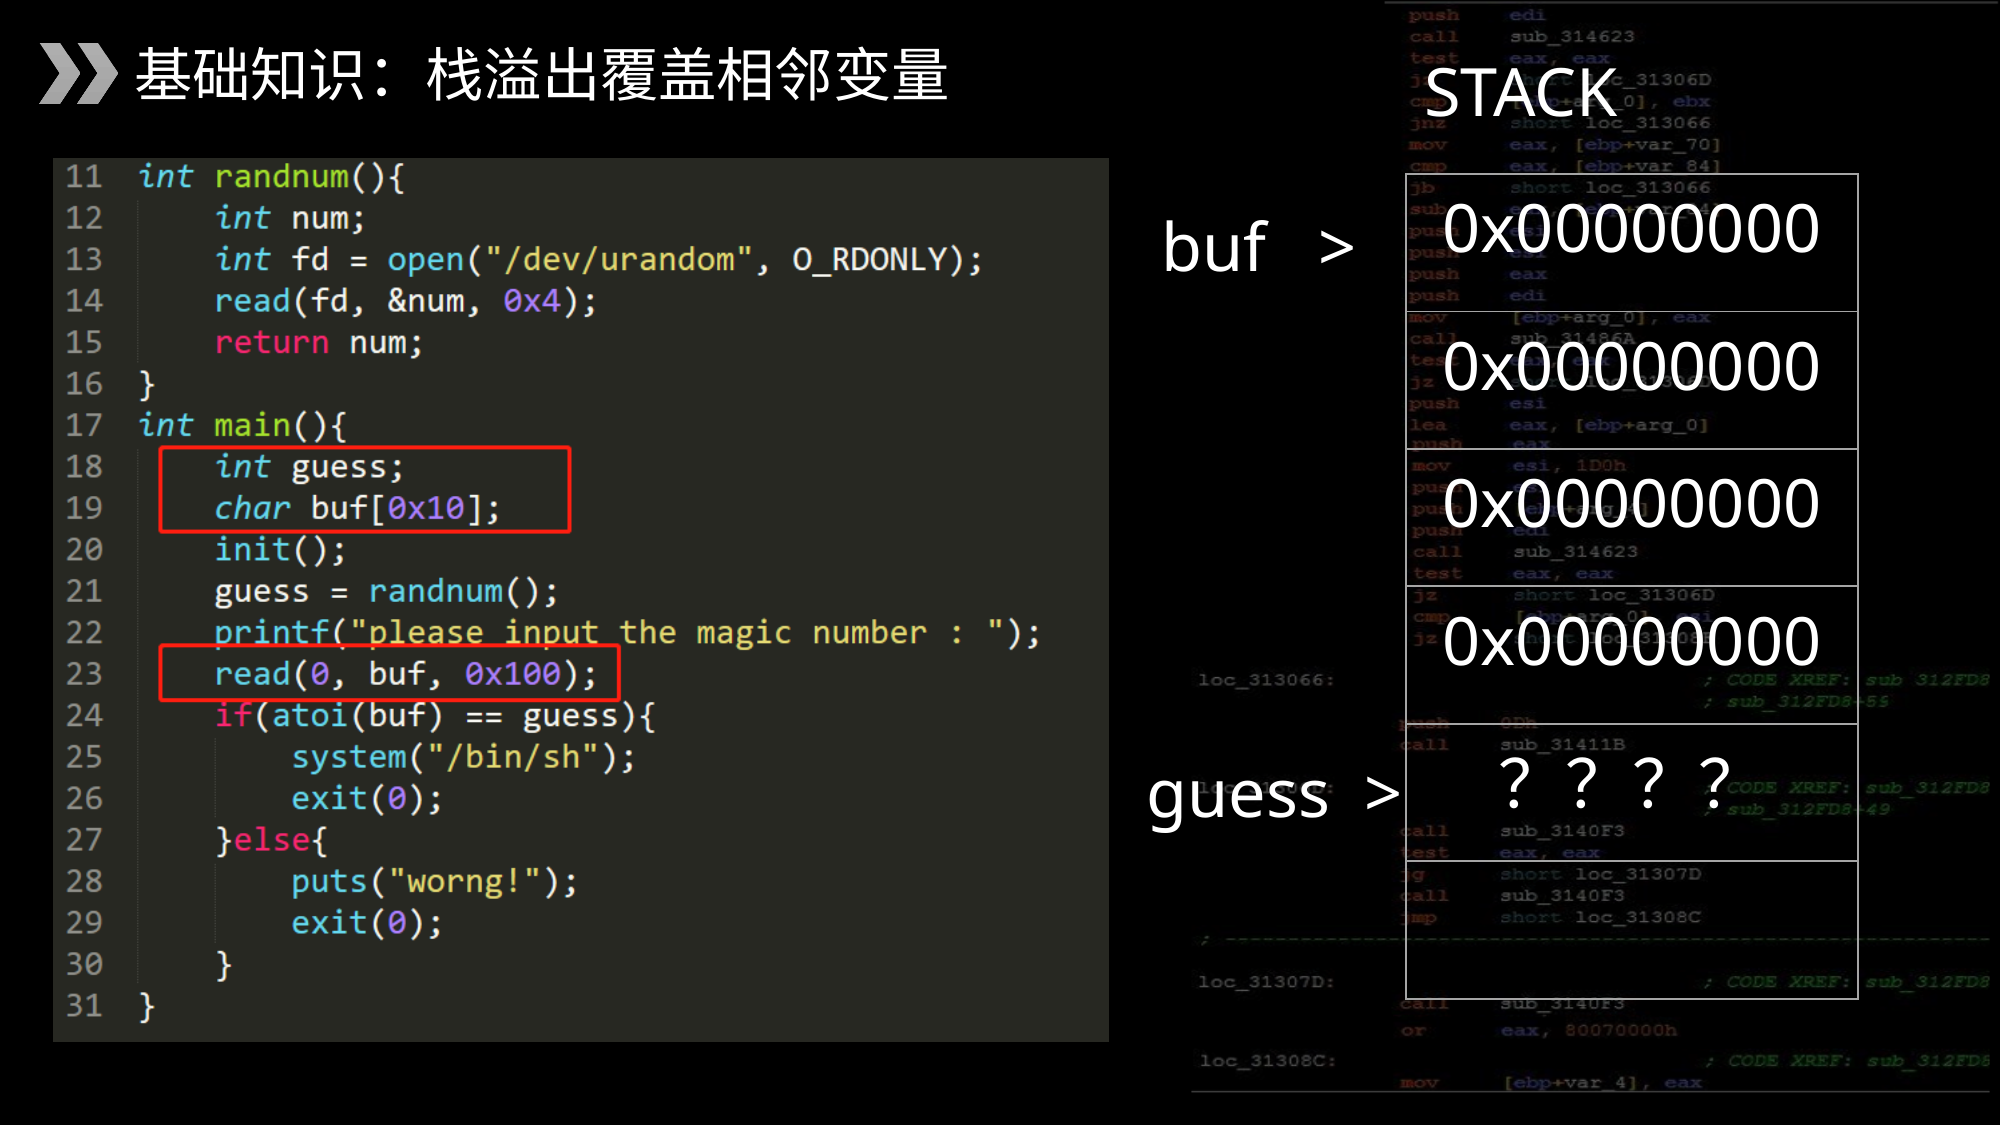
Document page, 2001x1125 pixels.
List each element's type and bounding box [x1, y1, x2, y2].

picture [0, 0, 2000, 1125]
text_box [39, 42, 119, 104]
